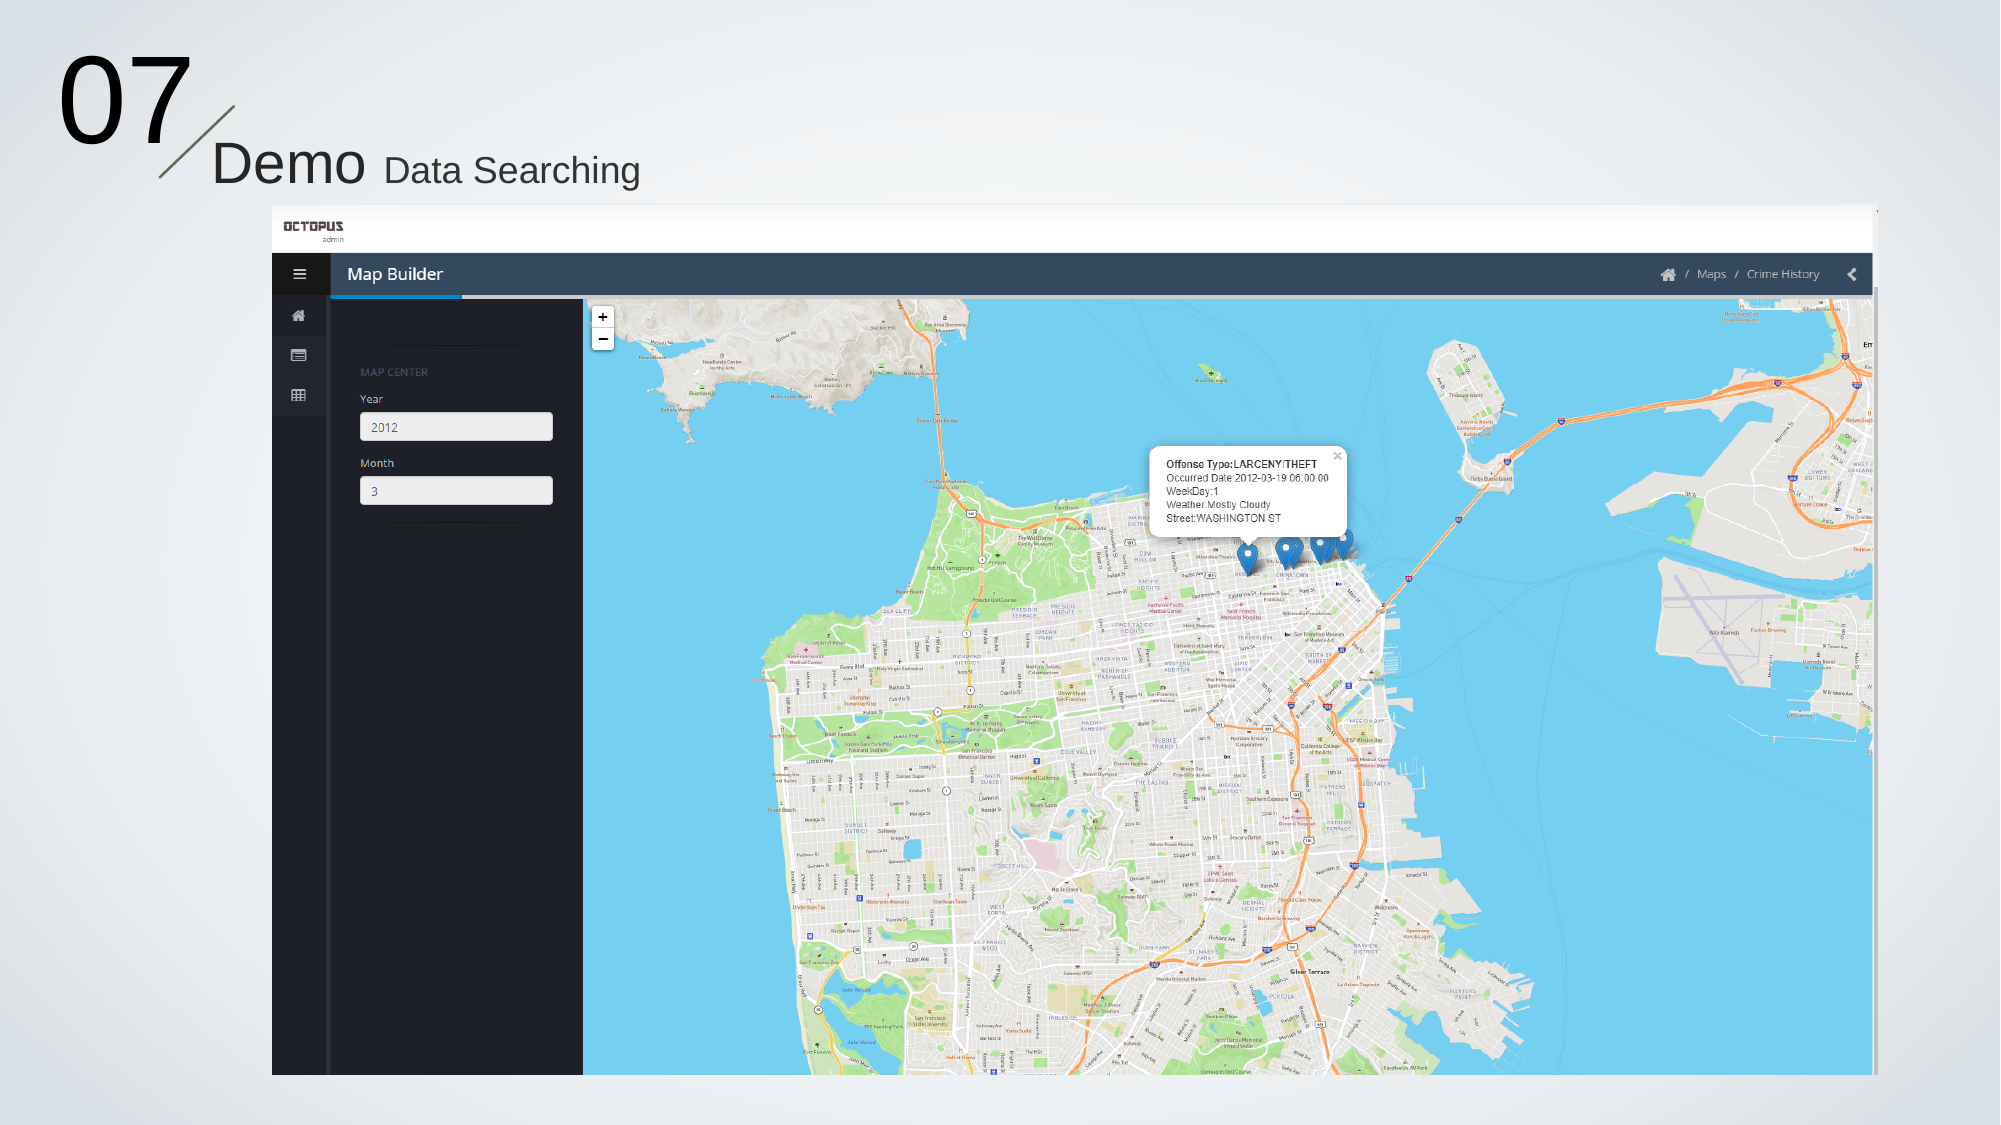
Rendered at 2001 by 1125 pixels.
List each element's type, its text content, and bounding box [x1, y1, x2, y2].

text_box Demo Data Searching [196, 117, 1092, 204]
picture [0, 0, 2001, 1125]
text_box 07 [42, 10, 214, 178]
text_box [159, 105, 235, 178]
